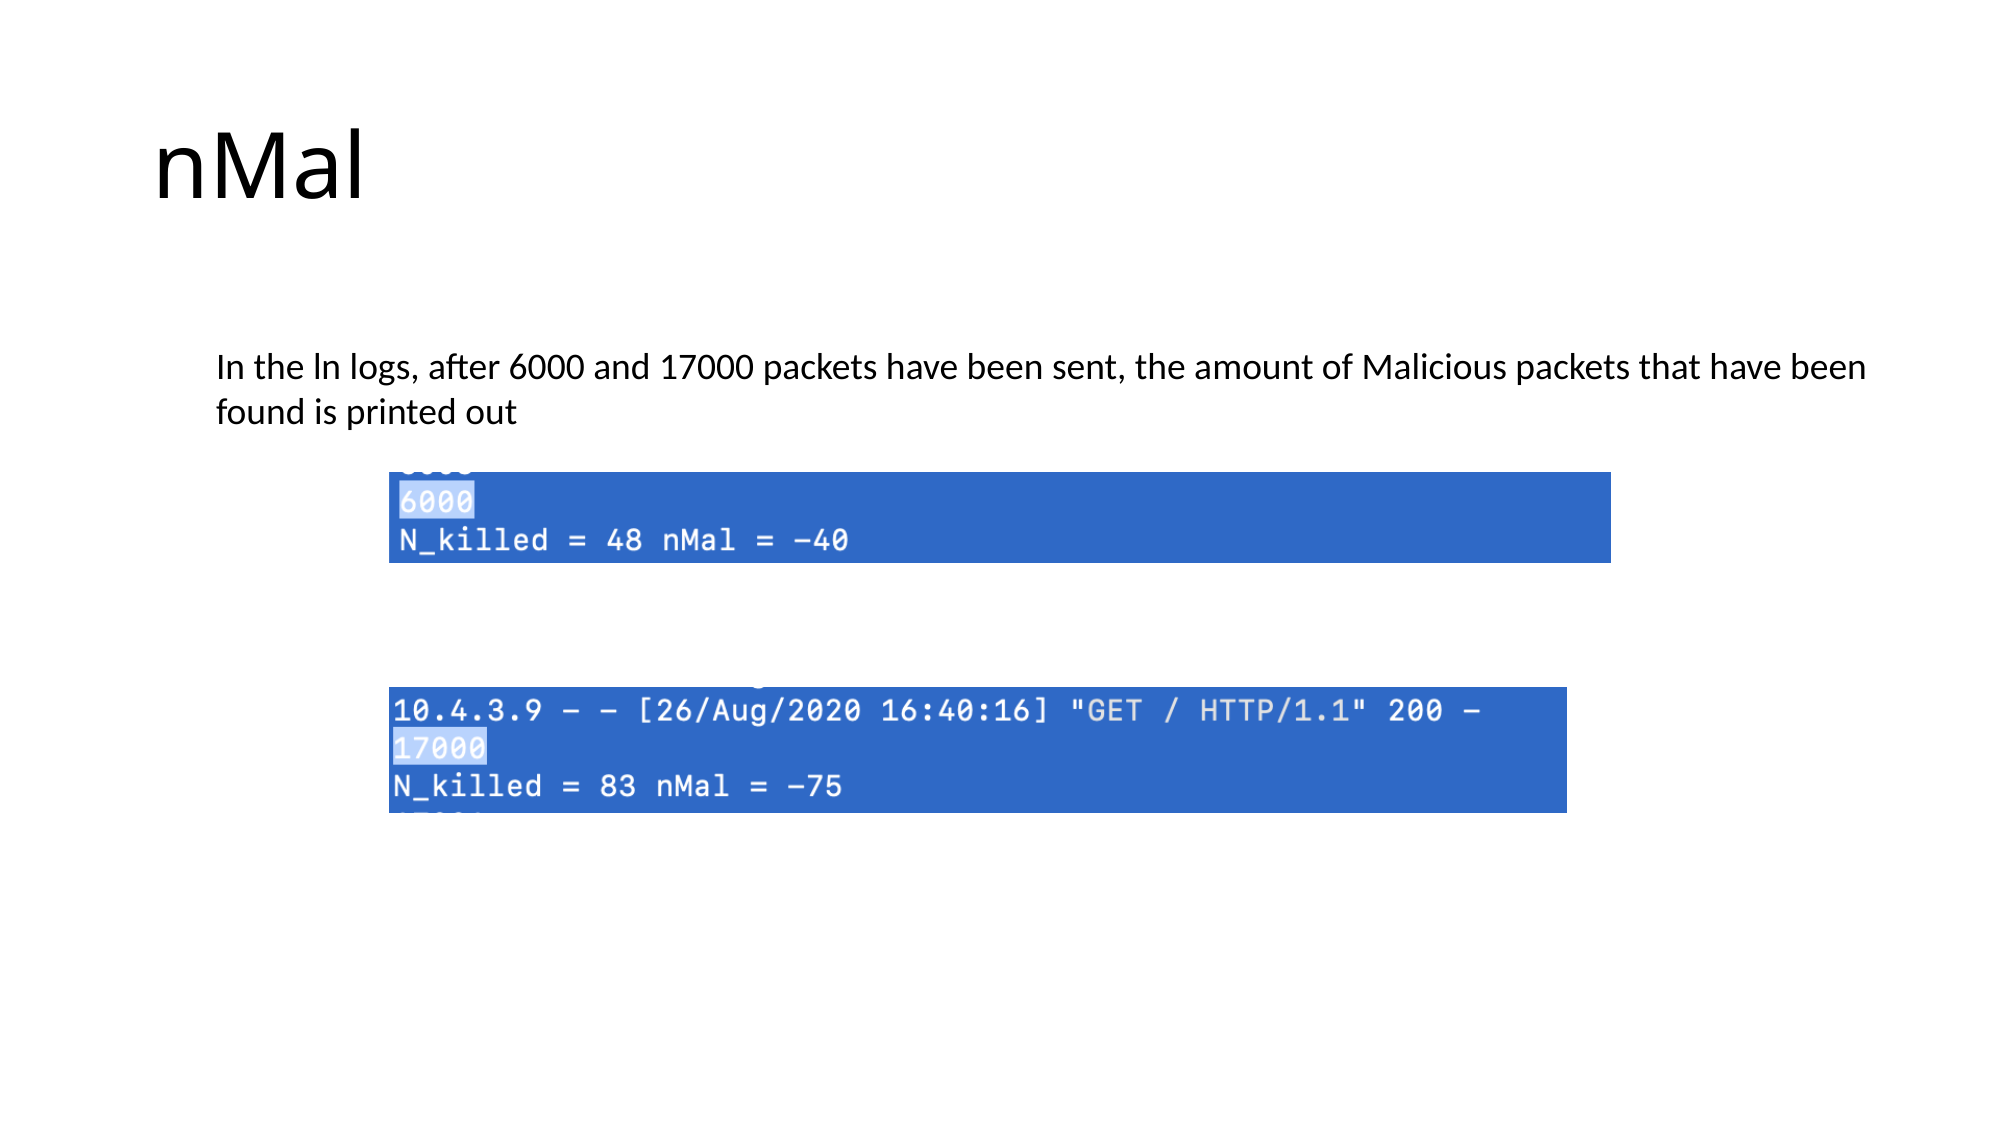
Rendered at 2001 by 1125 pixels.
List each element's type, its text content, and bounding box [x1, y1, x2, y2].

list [389, 472, 1611, 563]
title nMal [137, 59, 1863, 278]
picture [389, 687, 1567, 813]
text_box In the ln logs, after 6000 and 17000 packets have been sent, the amount of Malicious packets that have been found is printed out [201, 334, 1893, 440]
